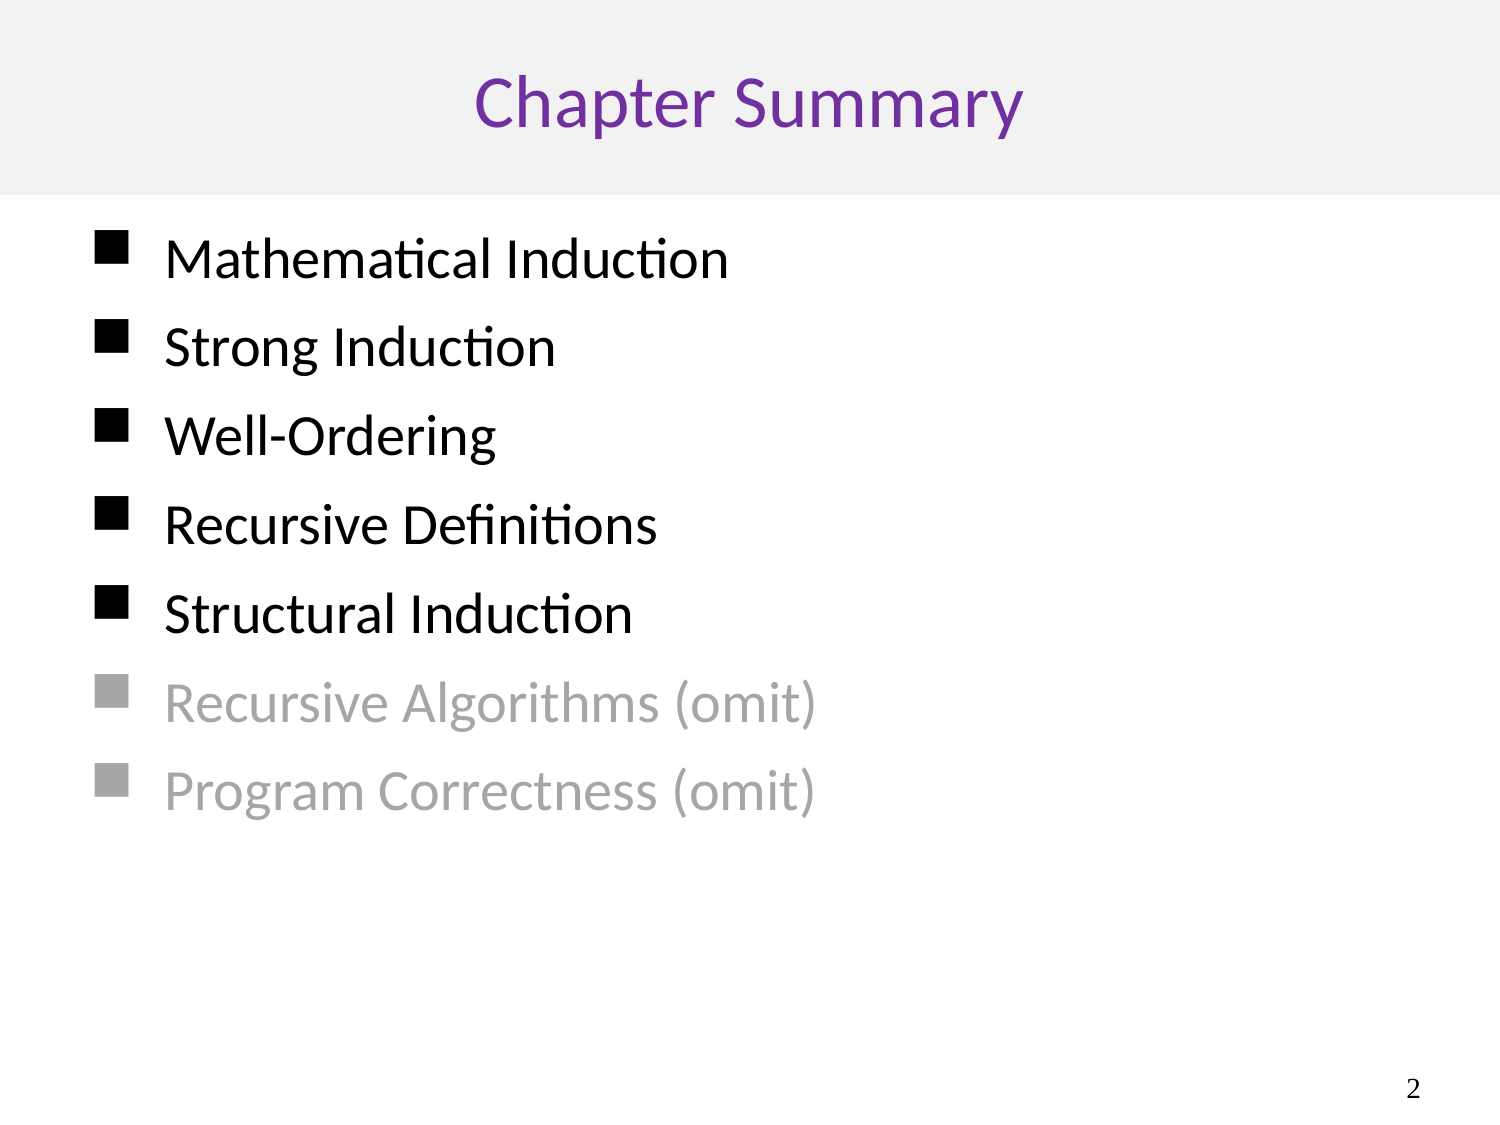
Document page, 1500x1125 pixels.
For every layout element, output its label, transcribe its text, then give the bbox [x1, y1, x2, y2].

list Mathematical Induction Strong Induction Well-Ordering Recursive Definitions Structural Induction Recursive Algorithms (omit) Program Correctness (omit) [75, 212, 1425, 1075]
title Chapter Summary [0, 0, 1500, 195]
